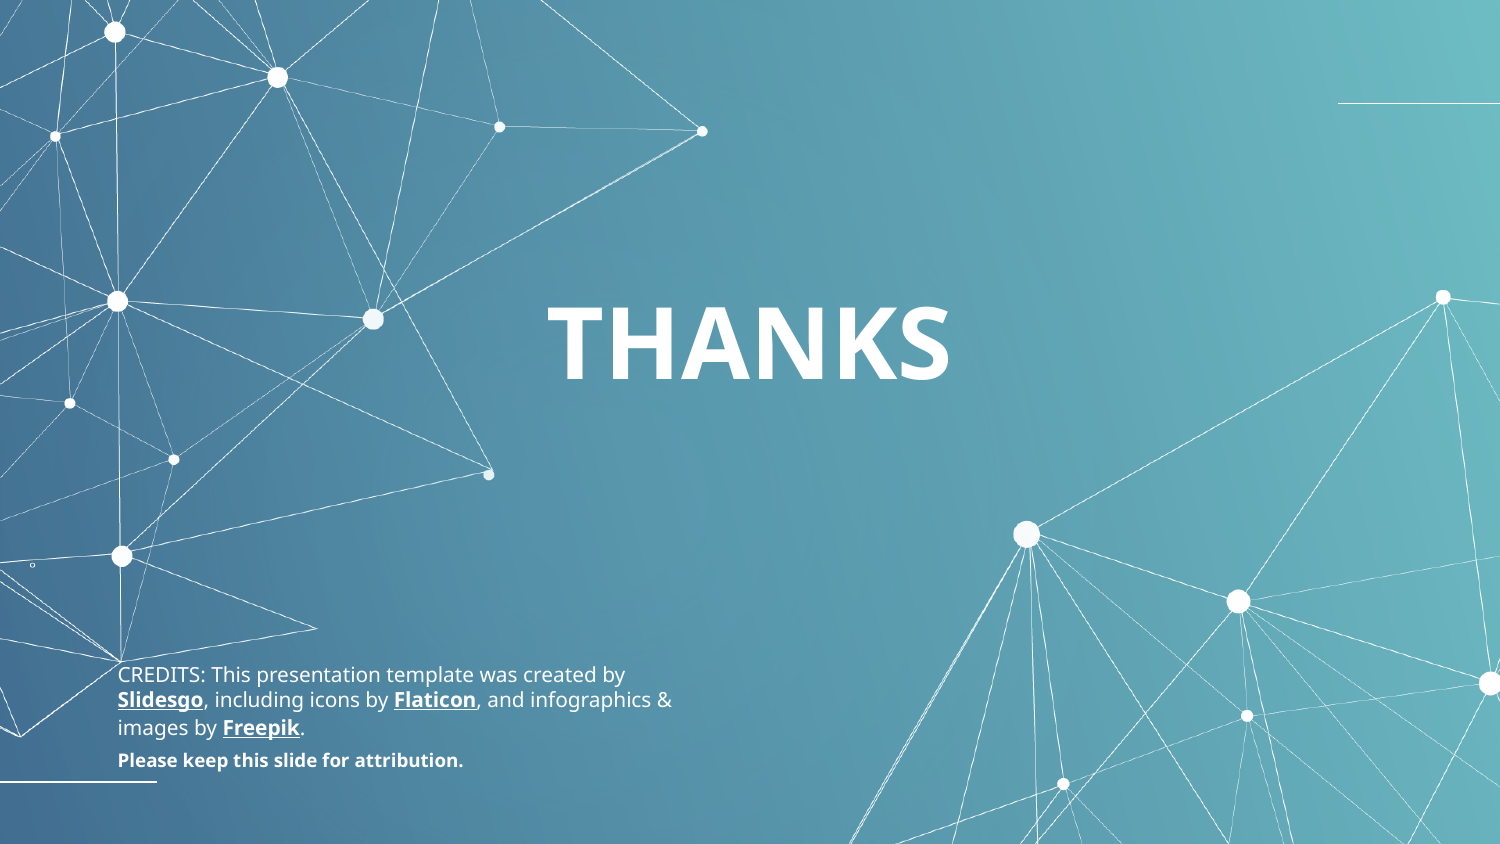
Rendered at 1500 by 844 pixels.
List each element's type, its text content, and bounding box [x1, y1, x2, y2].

title THANKS [323, 190, 1177, 415]
picture [0, 0, 1500, 844]
